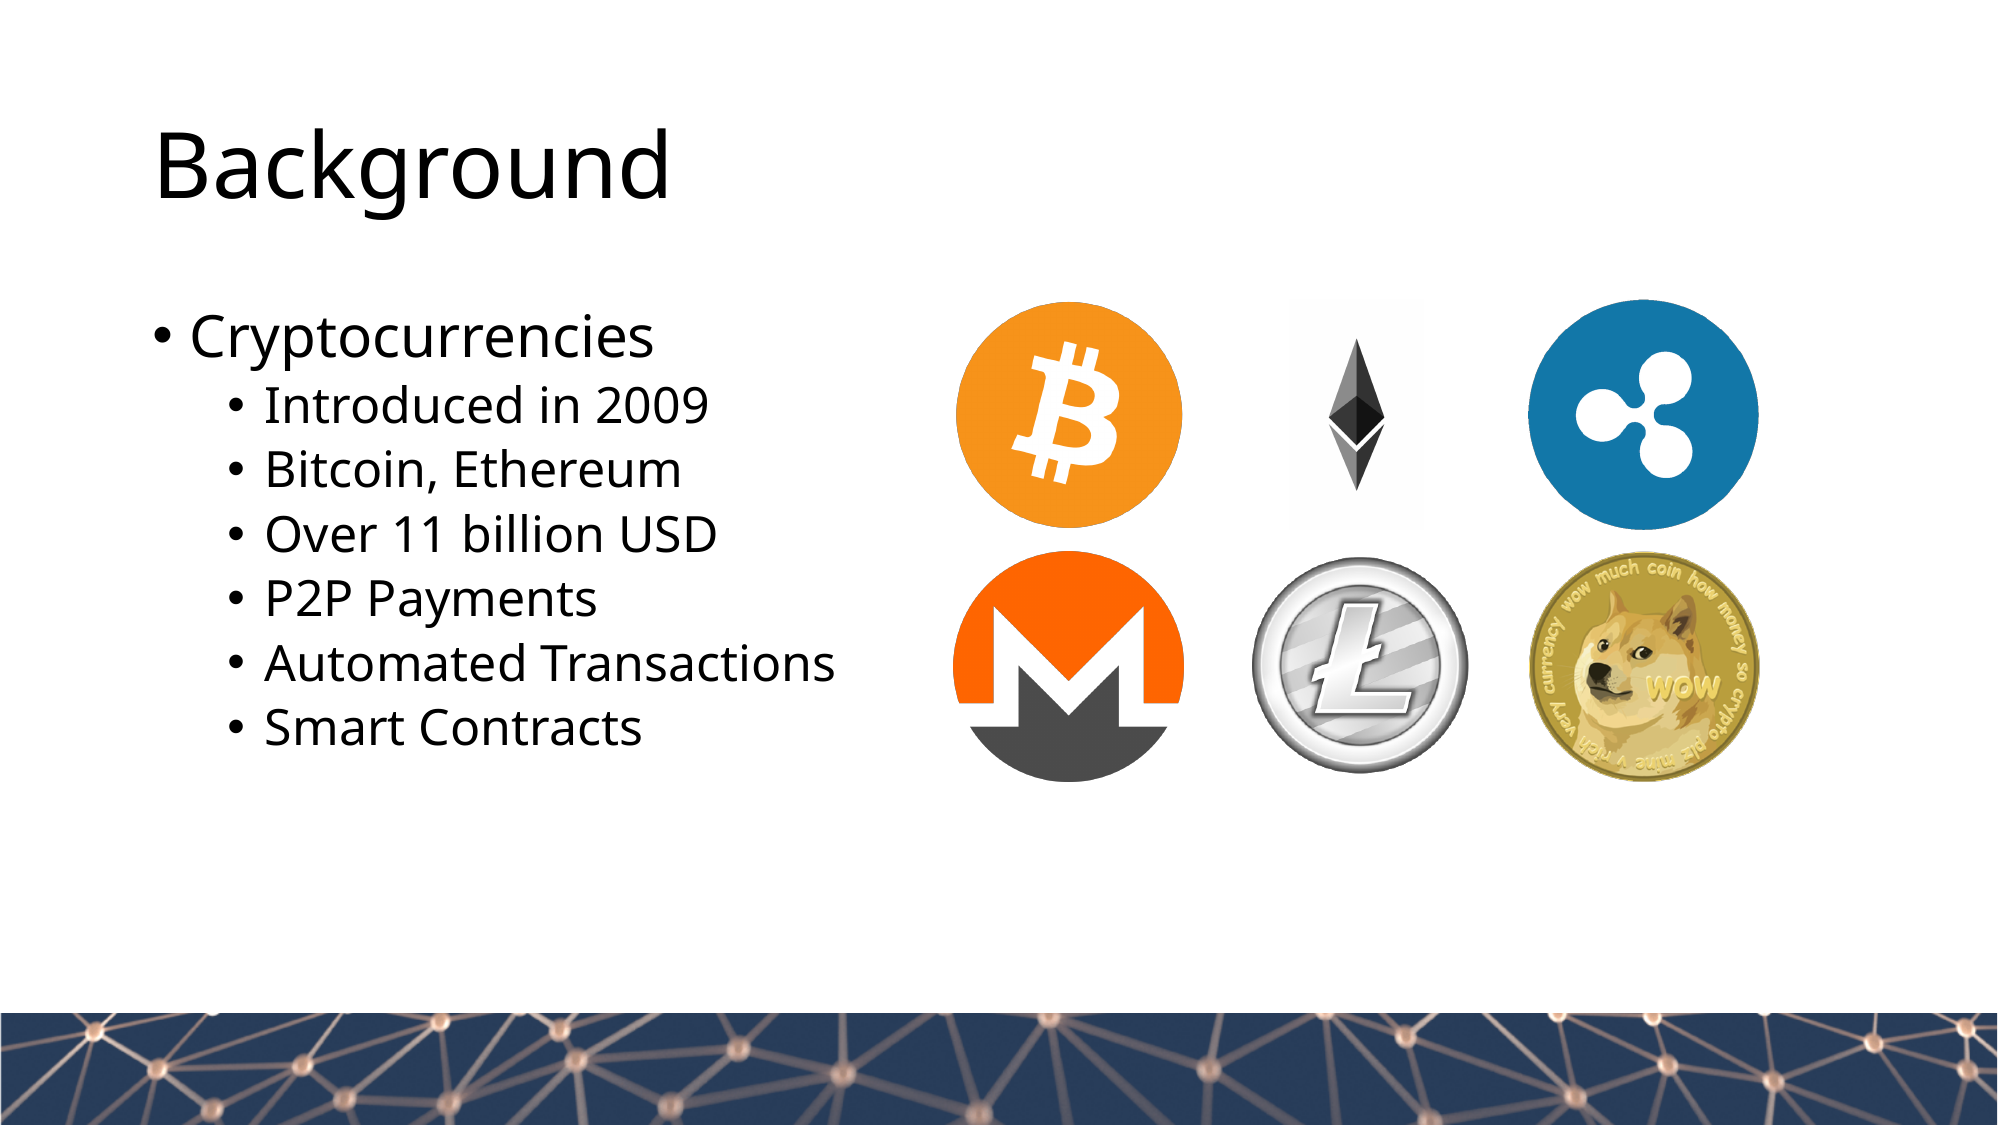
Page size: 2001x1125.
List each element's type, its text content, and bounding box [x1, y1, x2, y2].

picture [1528, 551, 1760, 783]
list Cryptocurrencies Introduced in 2009 Bitcoin, Ethereum Over 11 billion USD P2P Payments Automated Transactions Smart Contracts [137, 299, 1863, 991]
picture [1528, 299, 1759, 530]
title Background [137, 59, 1863, 278]
picture [953, 299, 1184, 530]
picture [1289, 299, 1424, 530]
picture [953, 551, 1184, 782]
picture [0, 1013, 1998, 1125]
picture [1241, 551, 1472, 783]
